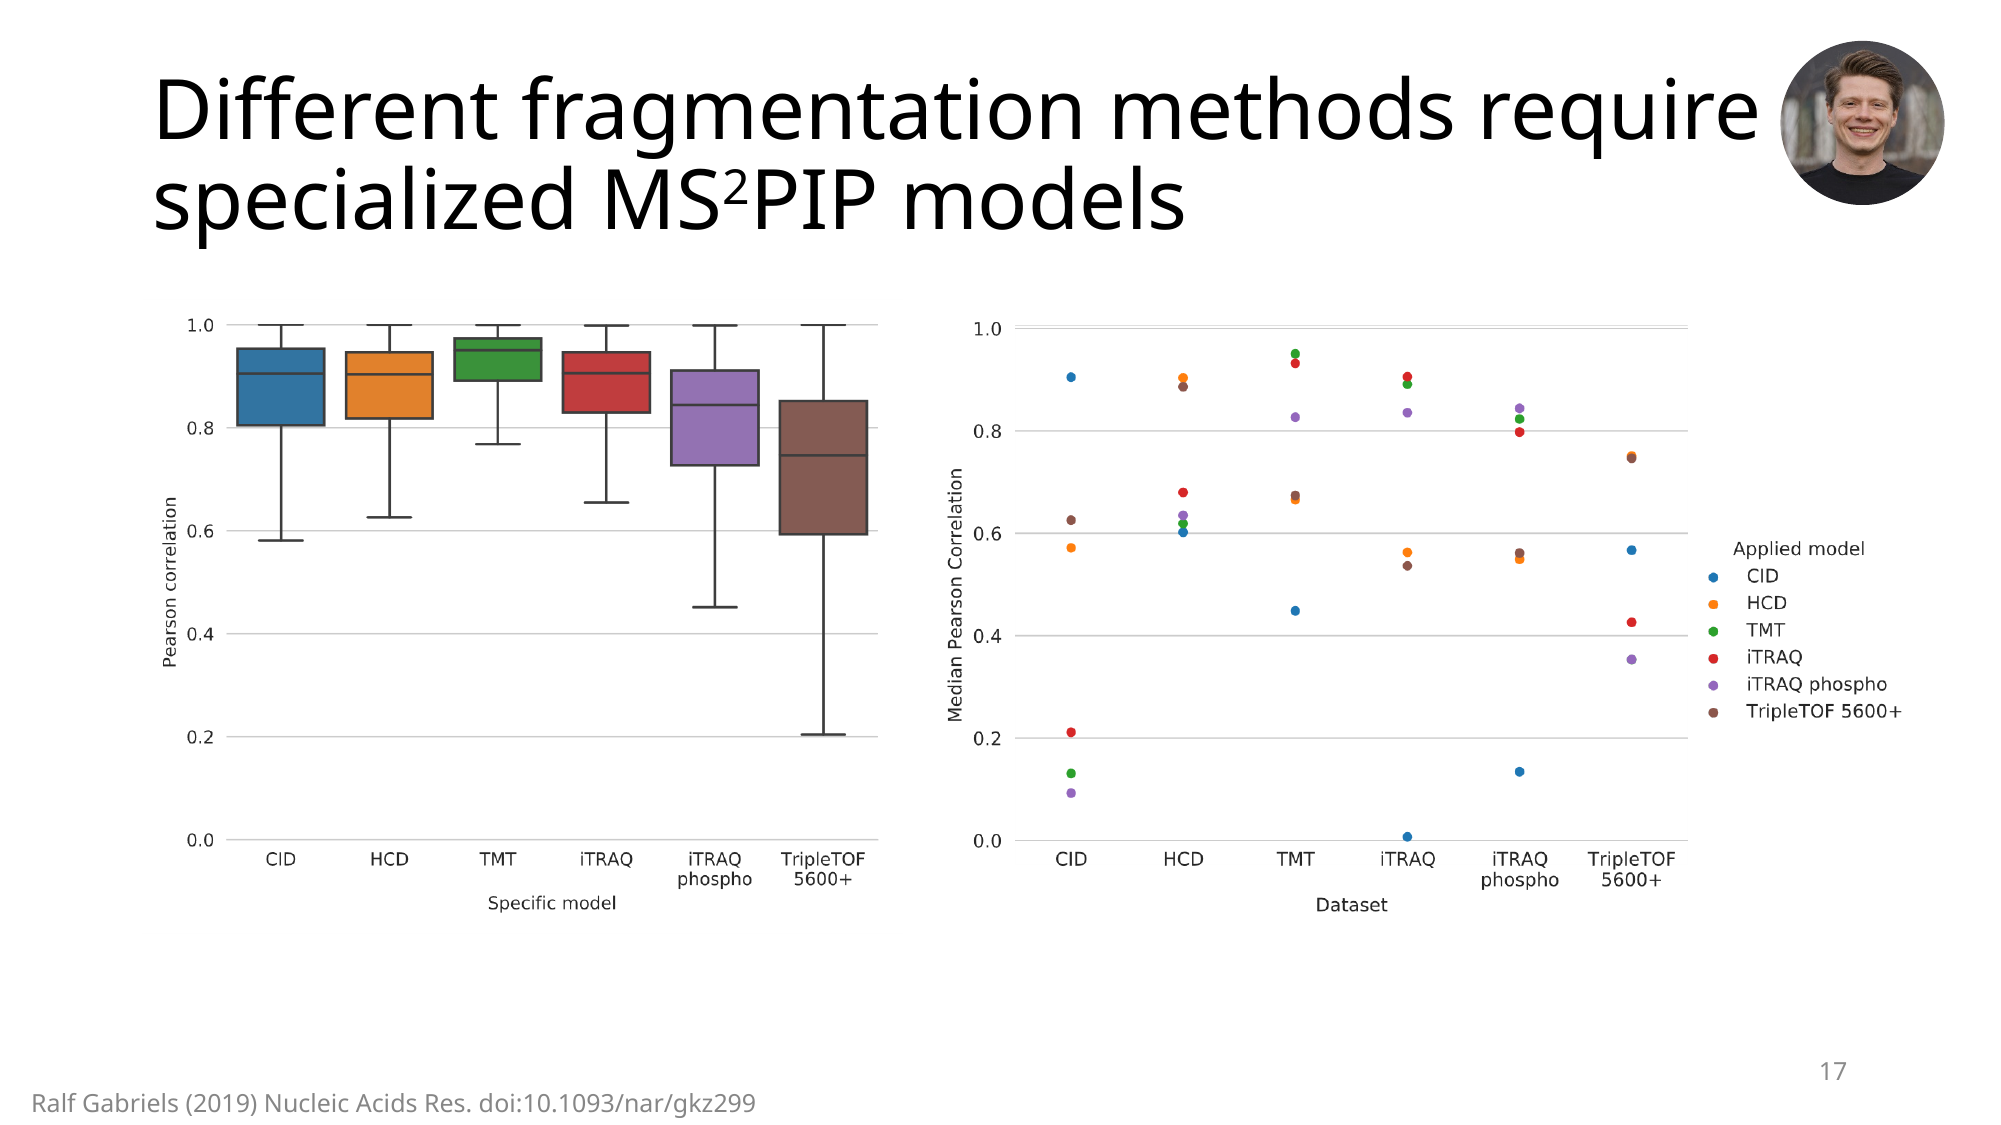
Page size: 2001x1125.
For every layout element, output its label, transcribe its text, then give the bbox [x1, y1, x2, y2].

footer Ralf Gabriels (2019) Nucleic Acids Res. doi:10.1093/nar/gkz299 [16, 1072, 1217, 1125]
slide_number 17 [1412, 1042, 1863, 1103]
picture [1780, 40, 1945, 206]
picture [90, 240, 1939, 972]
title Different fragmentation methods require specialized MS2PIP models [137, 59, 1863, 240]
